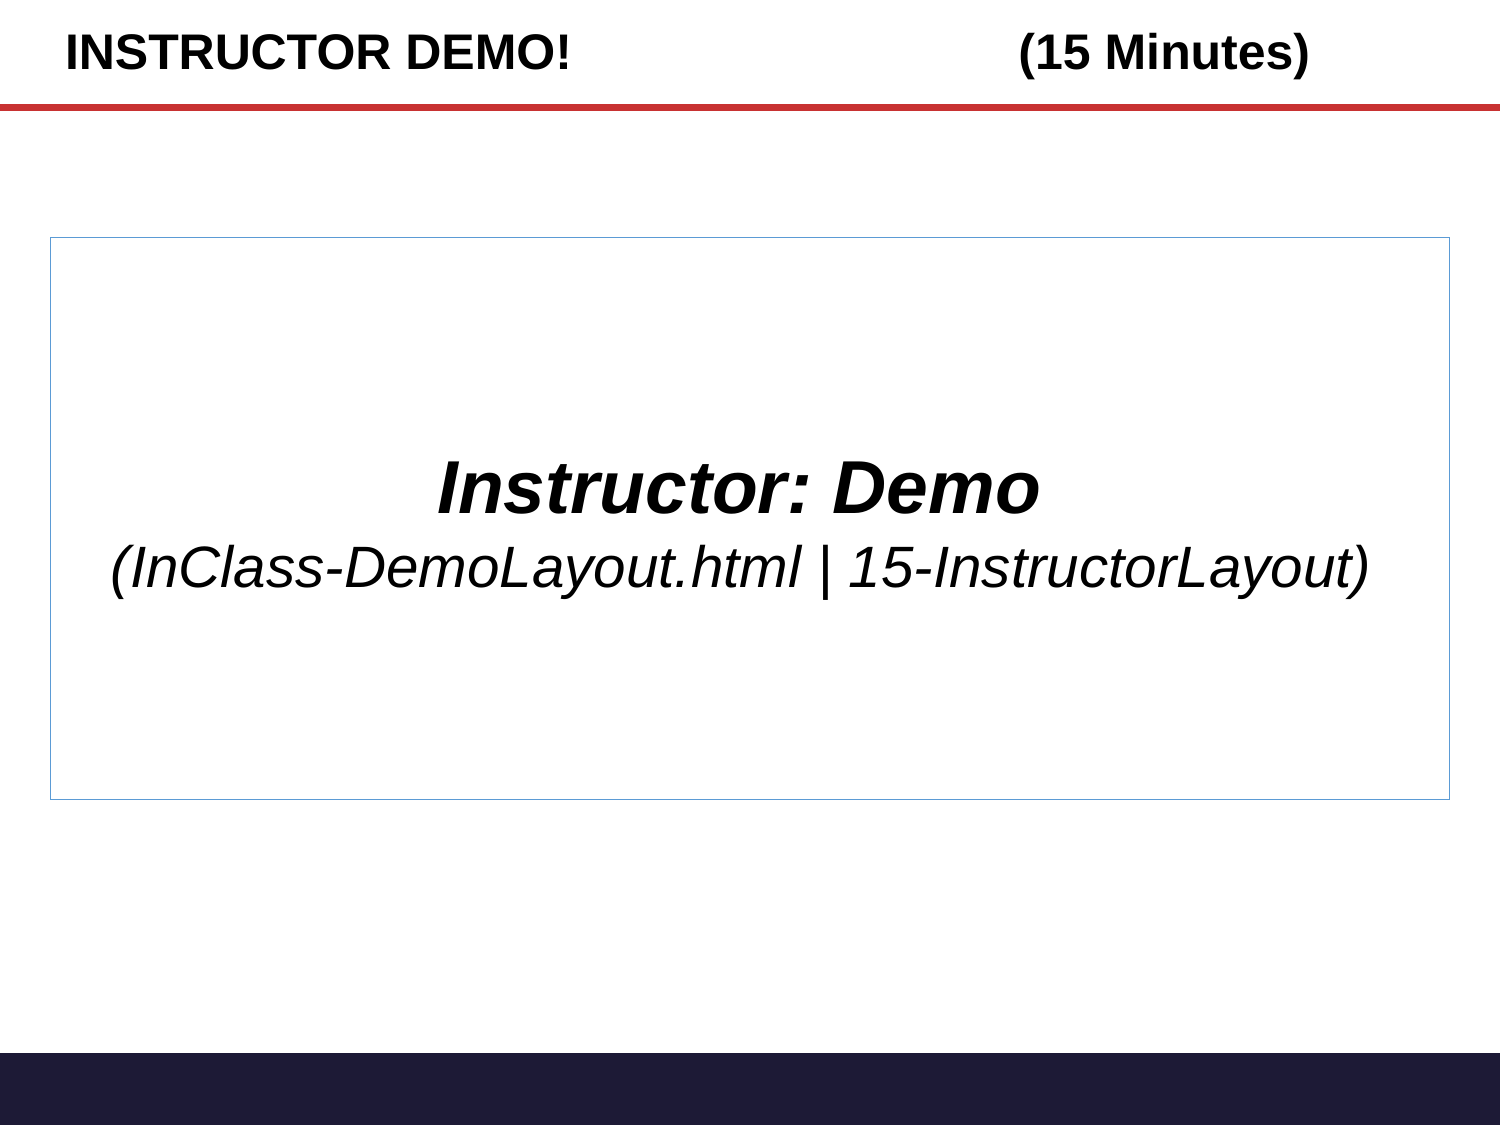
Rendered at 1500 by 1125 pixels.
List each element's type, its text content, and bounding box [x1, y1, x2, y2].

text_box Instructor: Demo (InClass-DemoLayout.html | 15-InstructorLayout) [50, 237, 1450, 800]
title INSTRUCTOR DEMO! (15 Minutes) [50, 0, 1413, 108]
